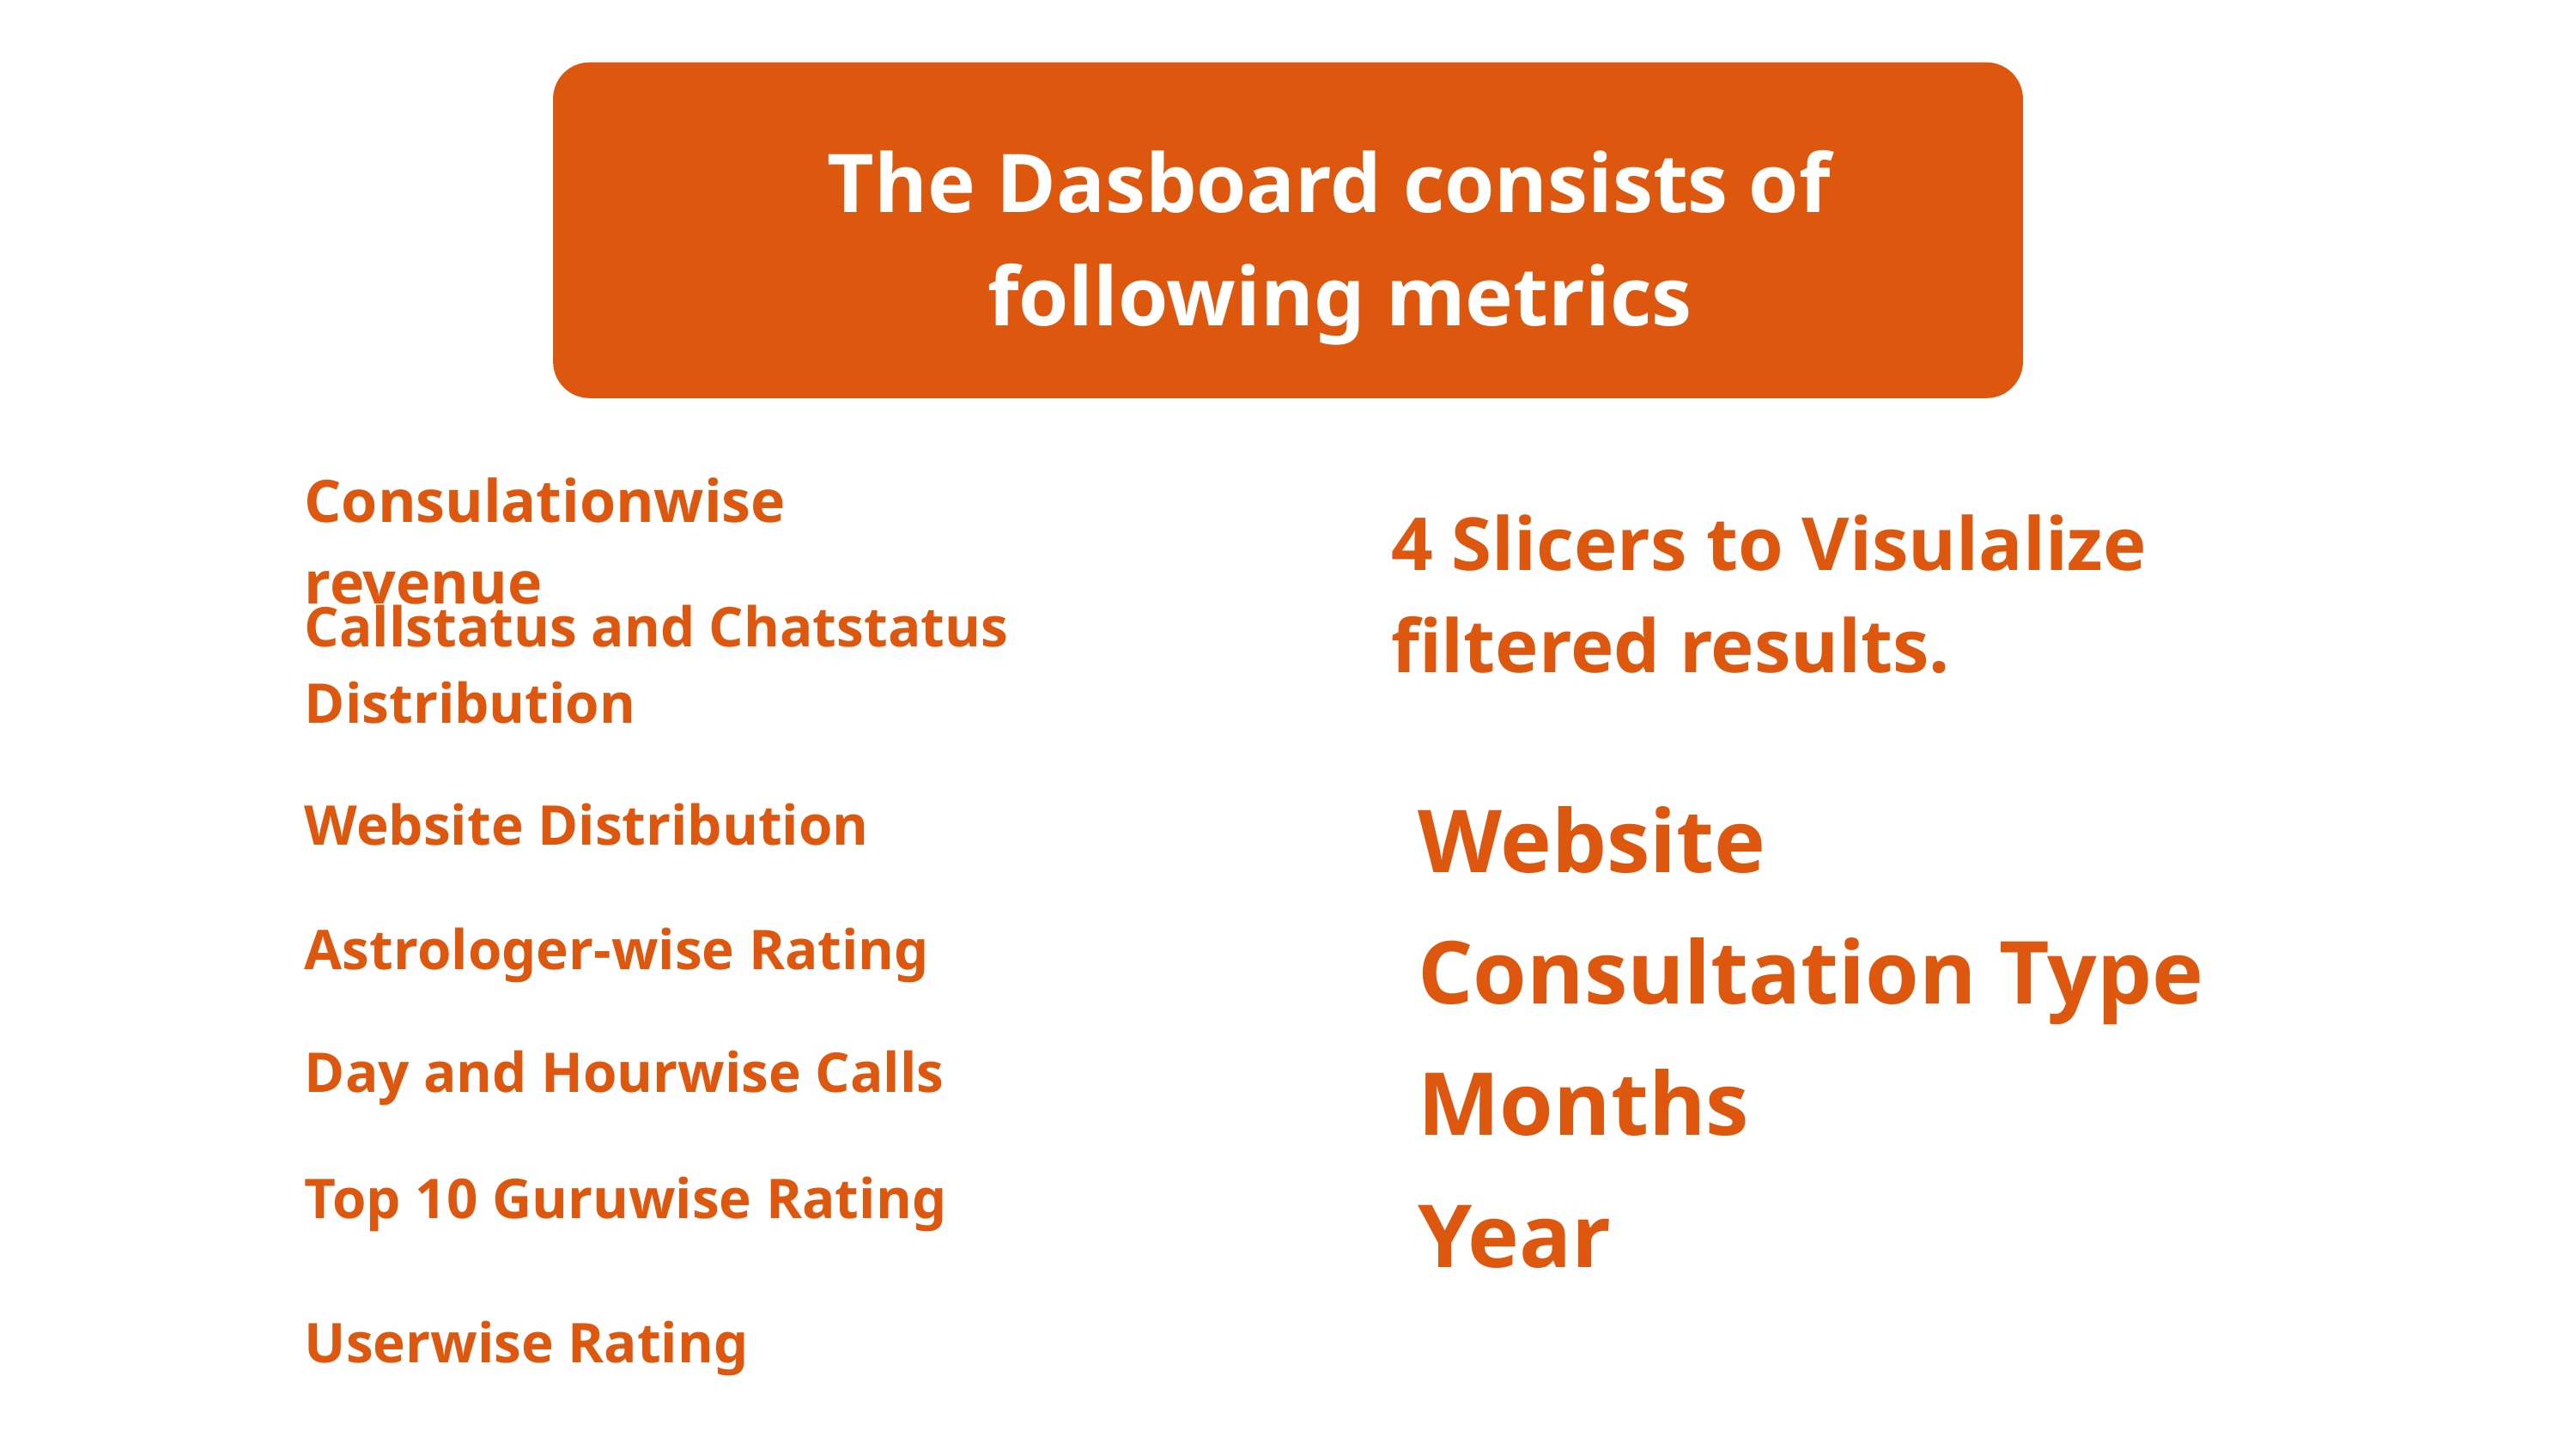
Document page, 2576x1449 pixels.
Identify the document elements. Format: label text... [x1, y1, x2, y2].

text_box 4 Slicers to Visulalize filtered results. [1391, 482, 2432, 688]
text_box Year [1418, 1162, 1822, 1285]
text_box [552, 62, 2024, 399]
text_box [304, 458, 1311, 1367]
text_box Months [1418, 1031, 1822, 1154]
text_box Website [1418, 768, 1822, 890]
text_box Consultation Type [1418, 900, 2297, 1022]
